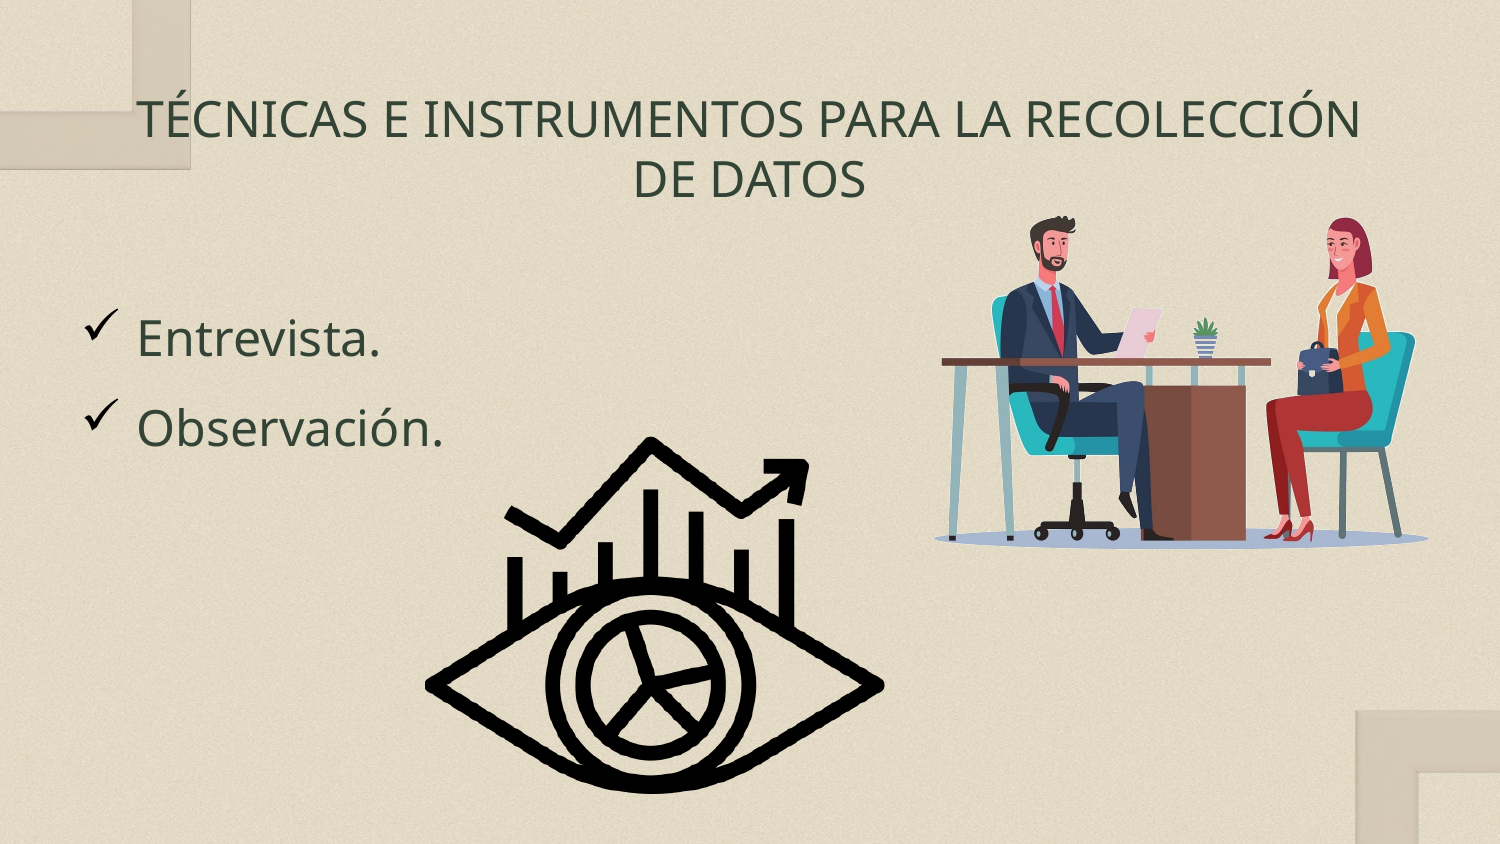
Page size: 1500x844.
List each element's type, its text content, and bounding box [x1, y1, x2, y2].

text_box Entrevista. Observación. [65, 270, 541, 462]
title TÉCNICAS E INSTRUMENTOS PARA LA RECOLECCIÓN DE DATOS [118, 72, 1382, 167]
picture [0, 0, 1500, 844]
